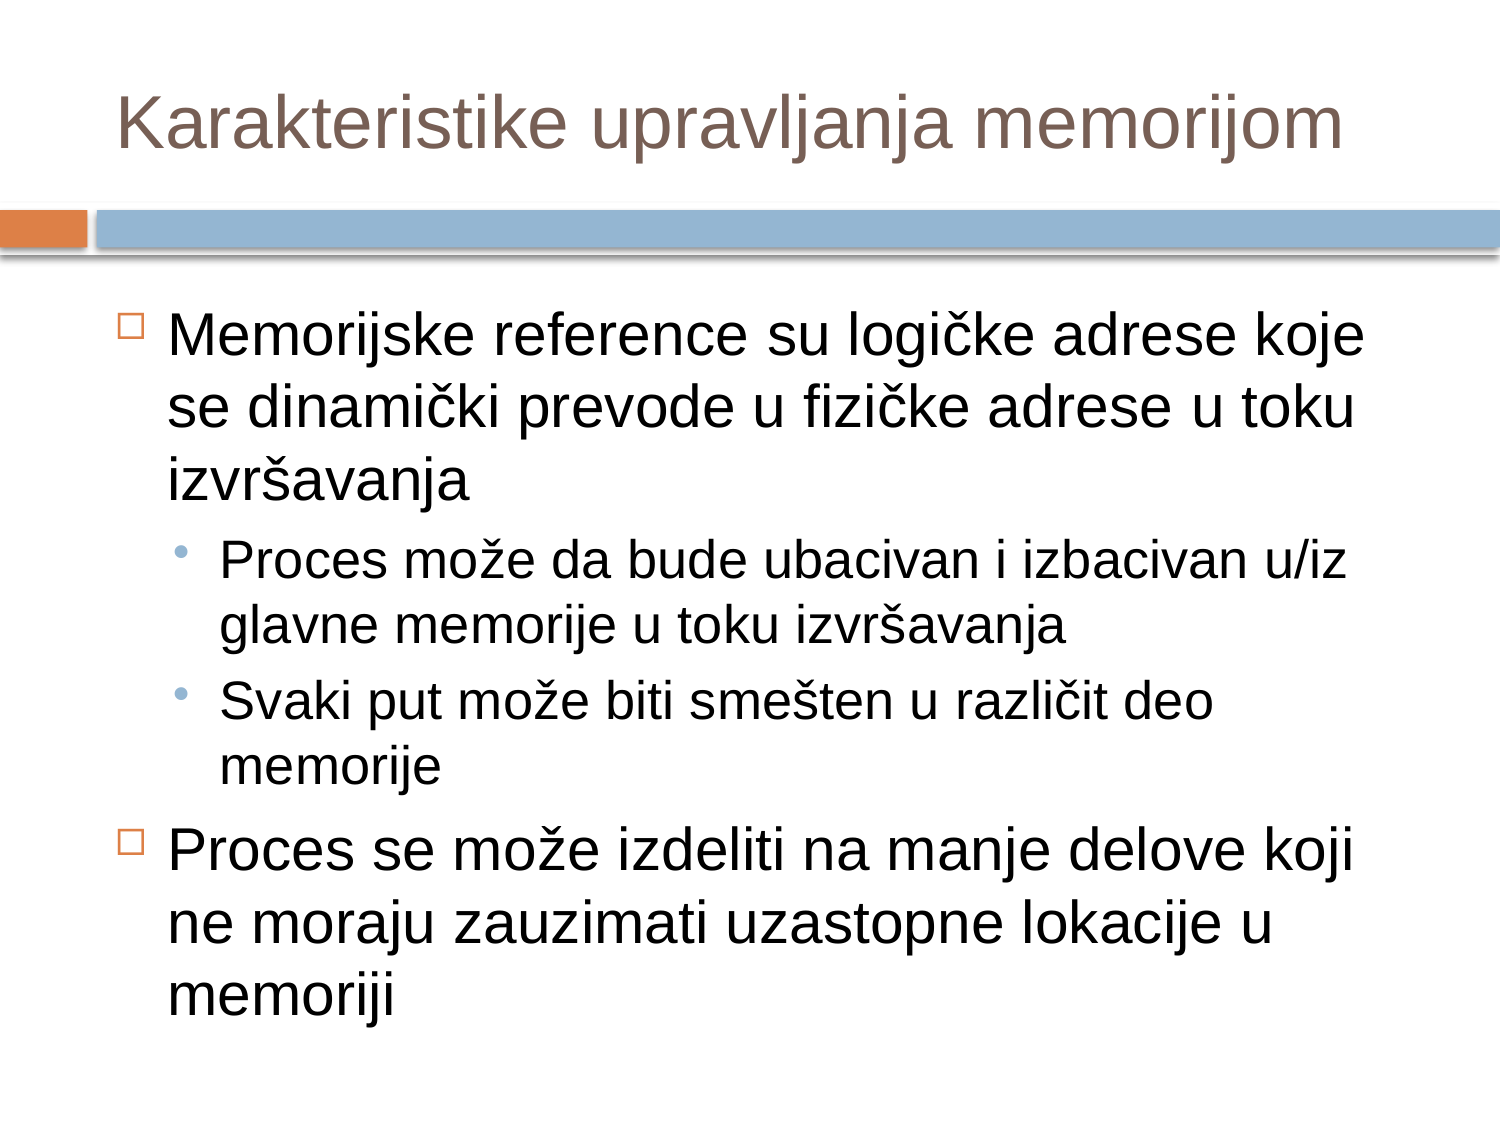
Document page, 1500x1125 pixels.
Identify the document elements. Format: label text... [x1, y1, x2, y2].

title Karakteristike upravljanja memorijom [100, 37, 1438, 200]
list Memorijske reference su logičke adrese koje se dinamički prevode u fizičke adrese u toku izvršavanja Proces može da bude ubacivan i izbacivan u/iz glavne memorije u toku izvršavanja Svaki put može biti smešten u različit deo memorije Proces se može izdeliti na manje delove koji ne moraju zauzimati uzastopne lokacije u memoriji [99, 287, 1438, 1075]
